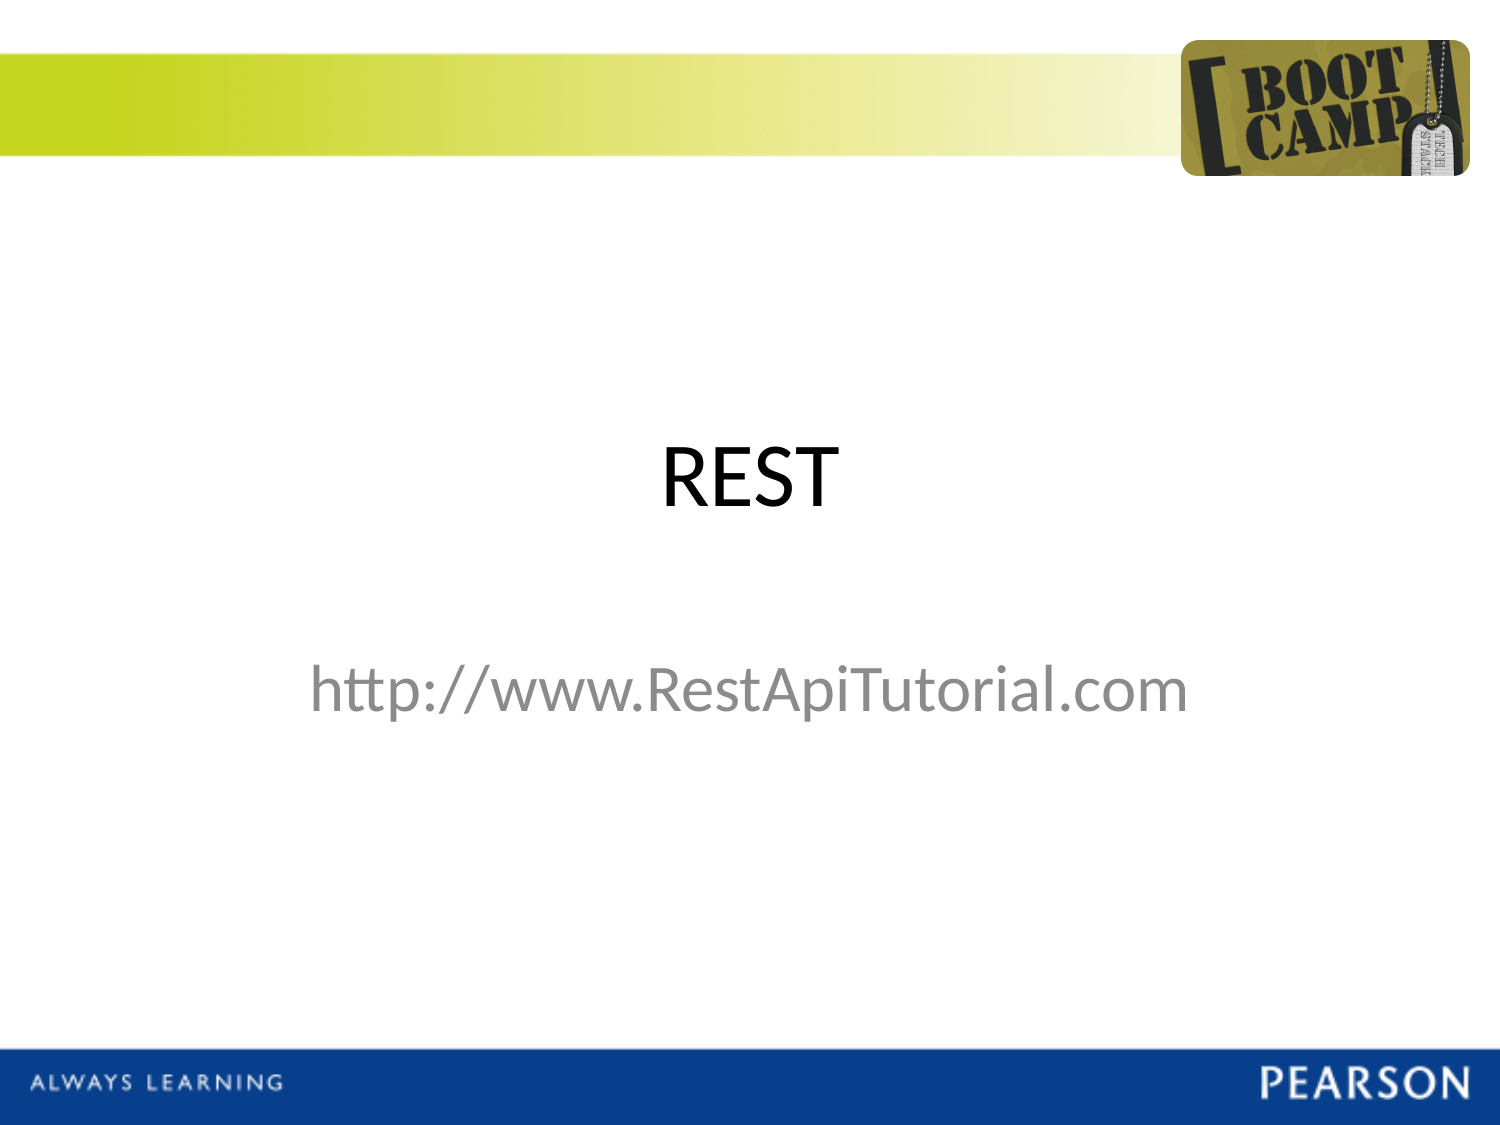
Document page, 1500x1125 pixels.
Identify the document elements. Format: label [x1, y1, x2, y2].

text_box [0, 1, 1500, 1125]
